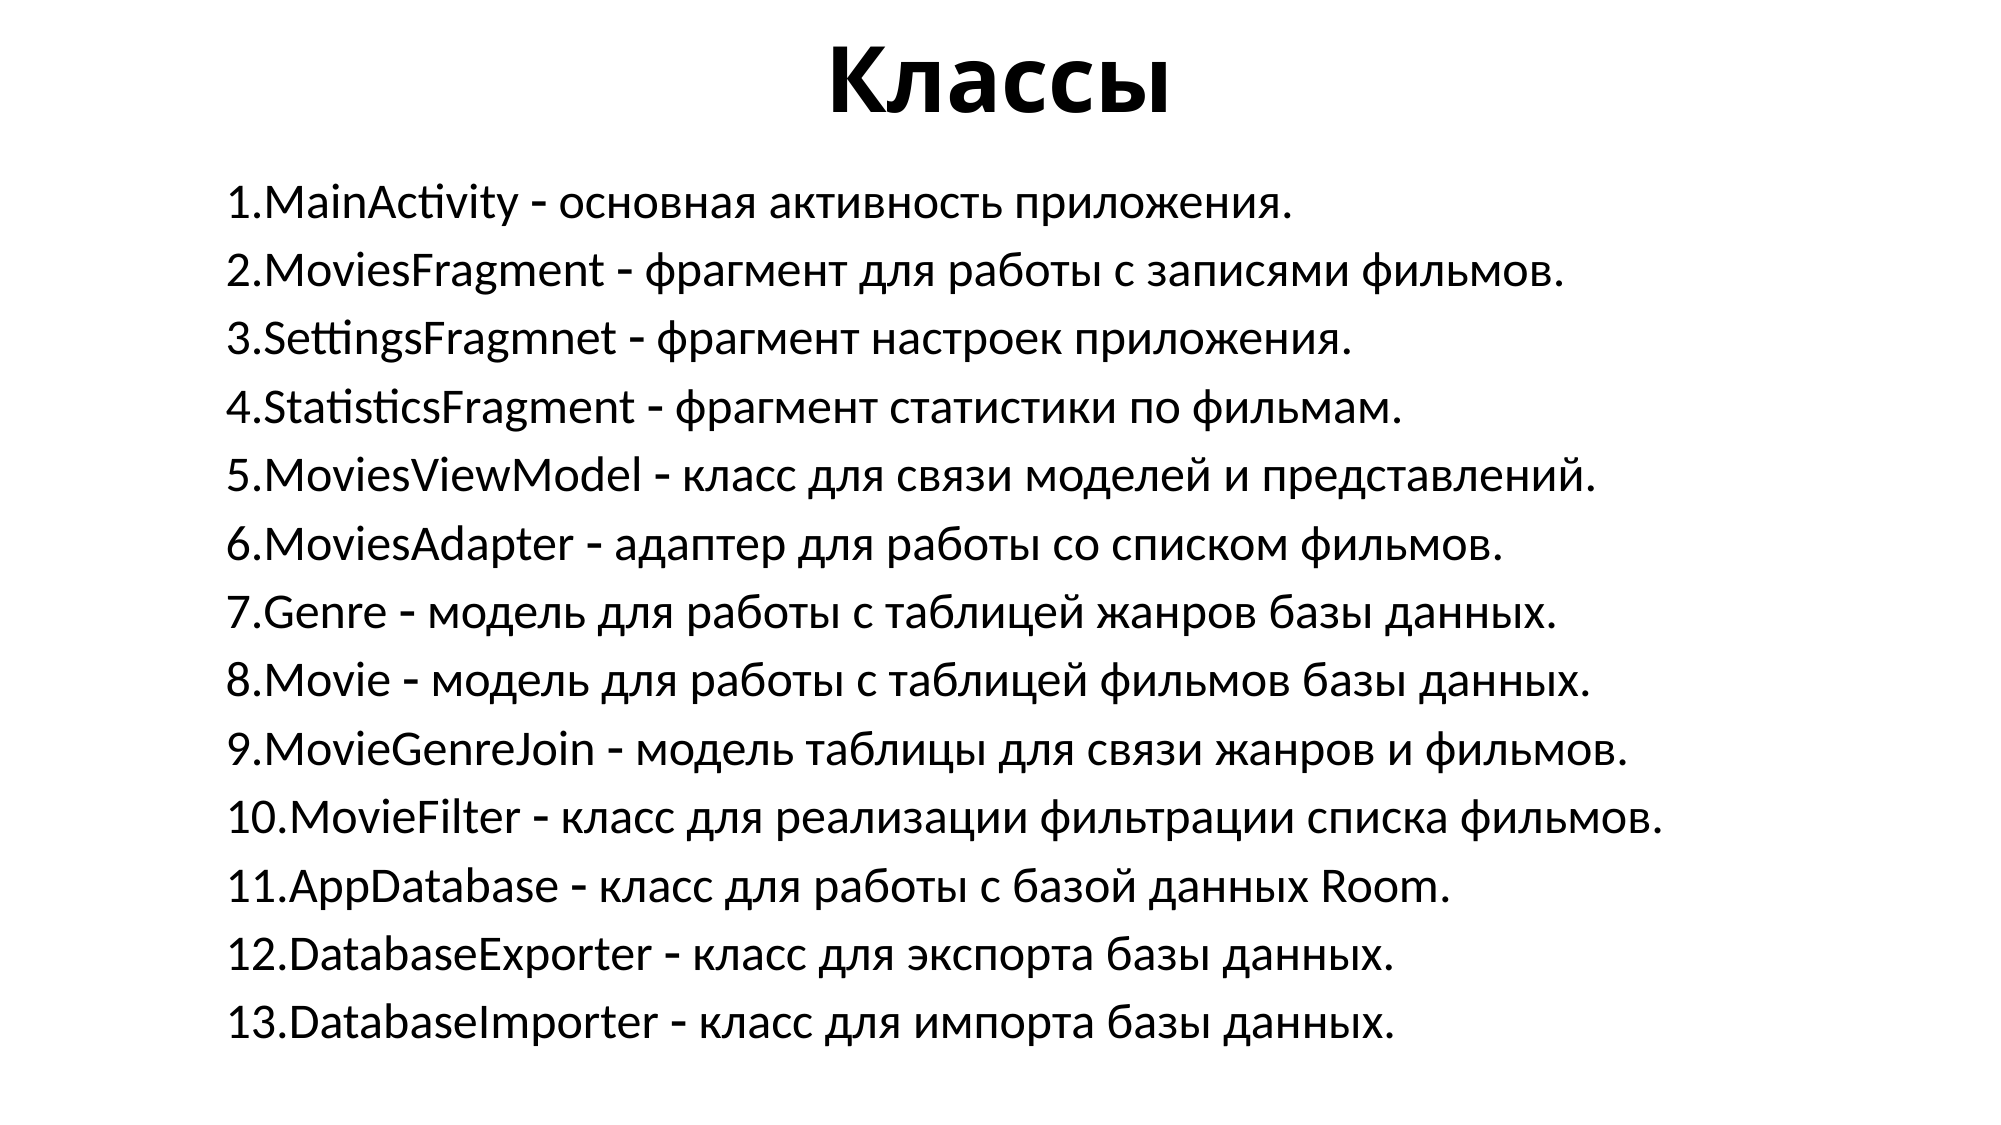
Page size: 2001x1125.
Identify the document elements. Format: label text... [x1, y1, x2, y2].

text_box MainActivity  основная активность приложения. MoviesFragment  фрагмент для работы с записями фильмов. SettingsFragmnet  фрагмент настроек приложения. StatisticsFragment  фрагмент статистики по фильмам. MoviesViewModel  класс для связи моделей и представлений. MoviesAdapter  адаптер для работы со списком фильмов. Genre  модель для работы с таблицей жанров базы данных. Movie  модель для работы с таблицей фильмов базы данных. MovieGenreJoin  модель таблицы для связи жанров и фильмов. MovieFilter  класс для реализации фильтрации списка фильмов. AppDatabase  класс для работы с базой данных Room. DatabaseExporter  класс для экспорта базы данных. DatabaseImporter  класс для импорта базы данных. [137, 152, 1863, 1057]
title Классы [0, 0, 2000, 140]
